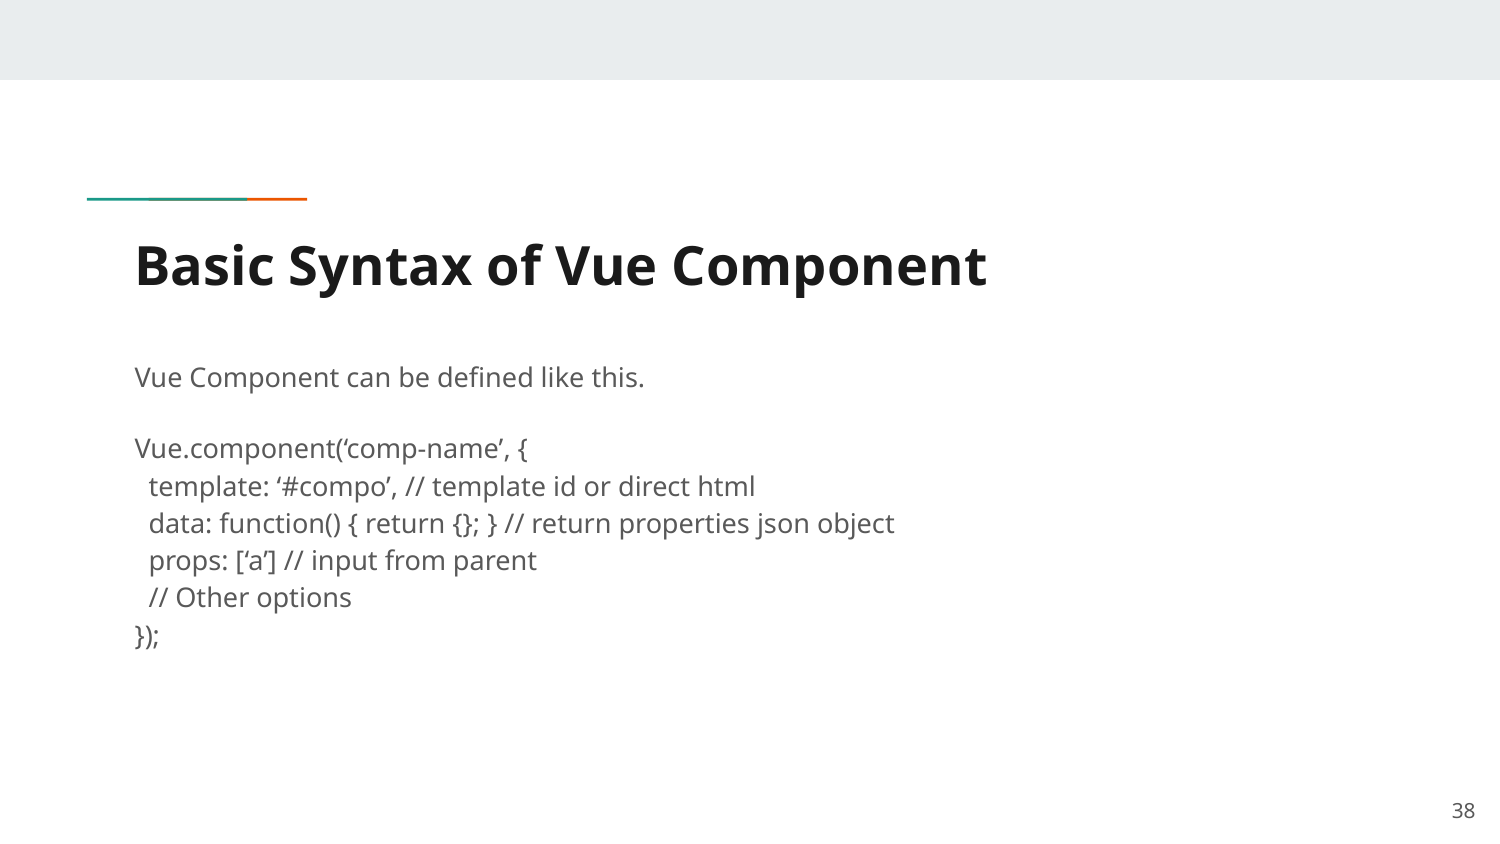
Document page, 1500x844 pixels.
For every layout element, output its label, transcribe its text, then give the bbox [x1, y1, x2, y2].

list Vue Component can be defined like this. Vue.component(‘comp-name’, { template: ‘#compo’, // template id or direct html data: function() { return {}; } // return properties json object props: [‘a’] // input from parent // Other options }); [119, 341, 1381, 765]
title Basic Syntax of Vue Component [119, 216, 1381, 305]
slide_number ‹#› [1400, 779, 1491, 844]
